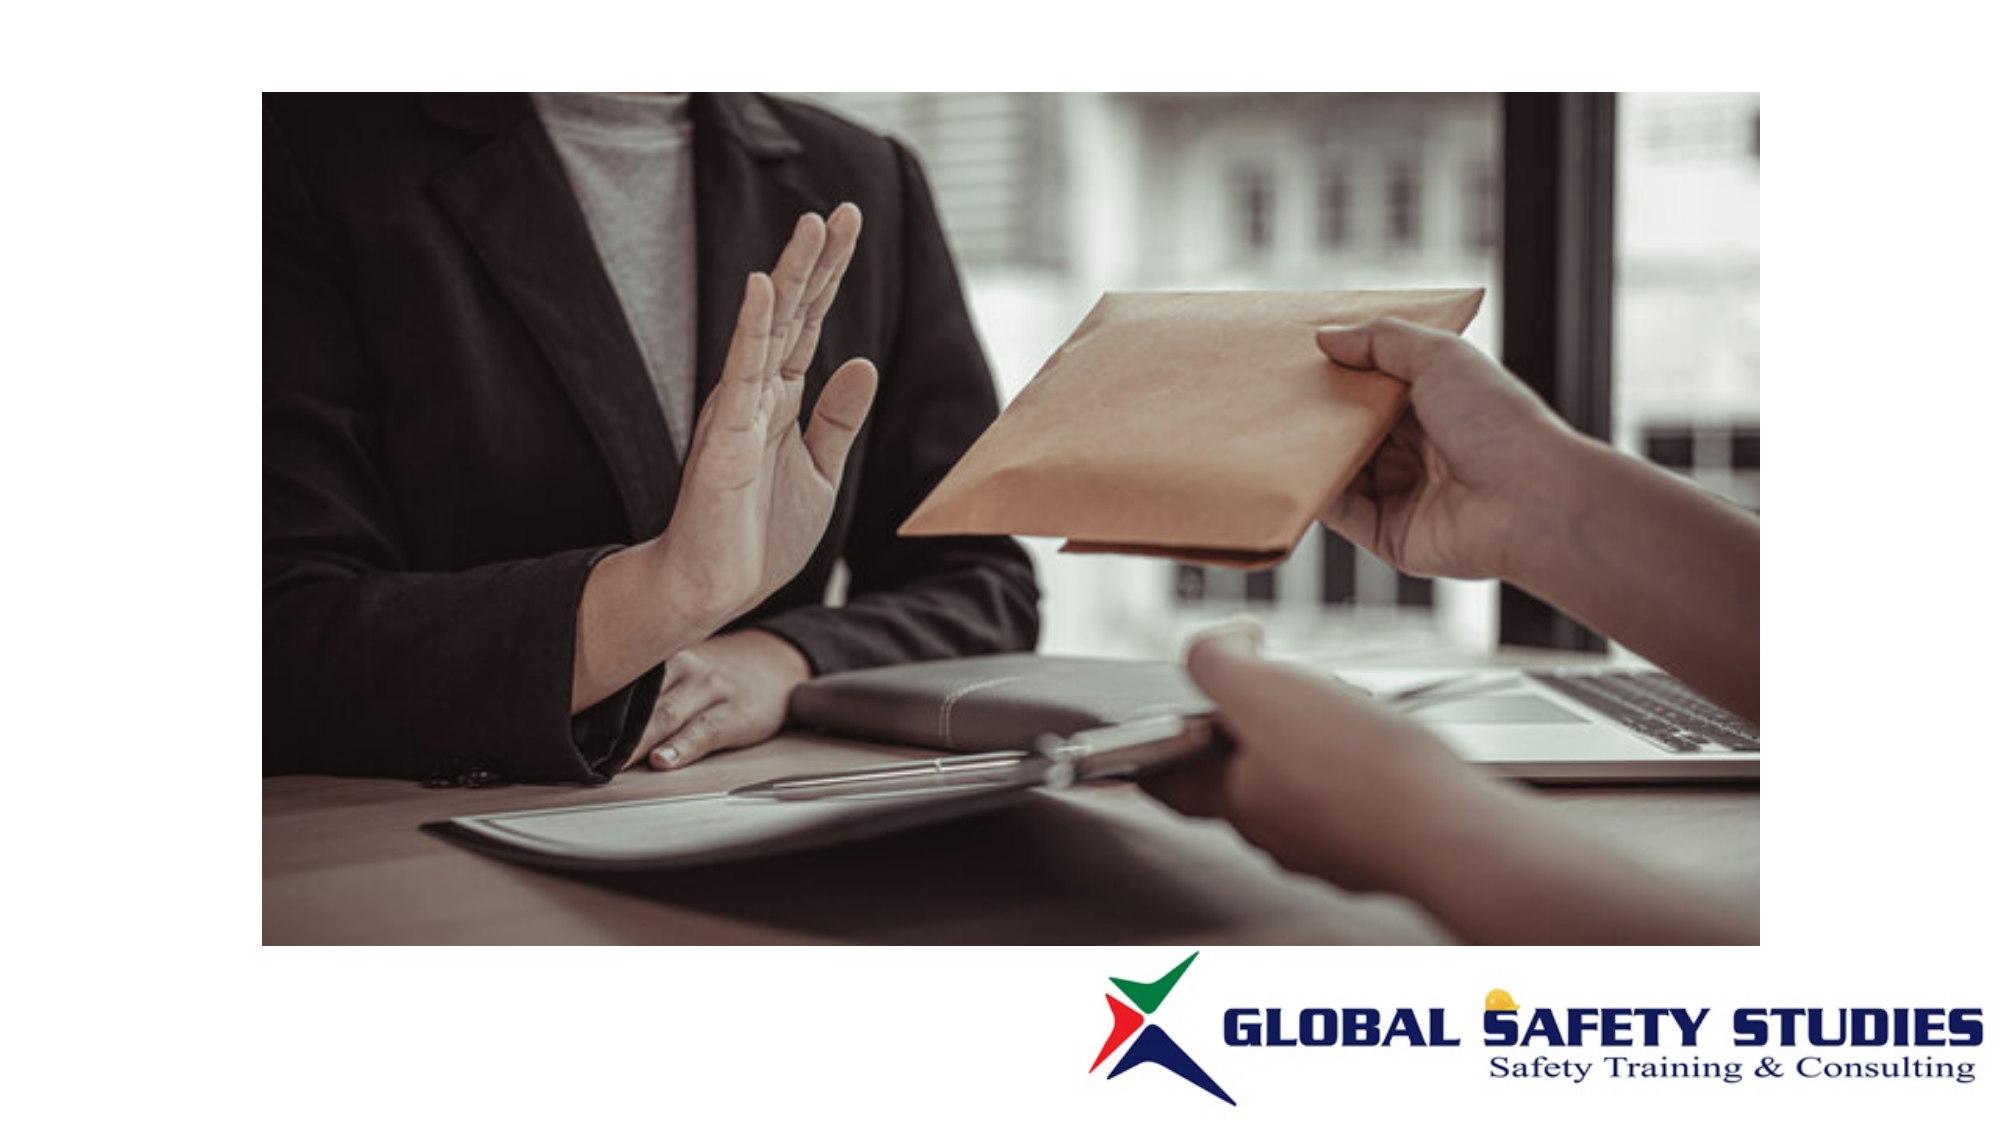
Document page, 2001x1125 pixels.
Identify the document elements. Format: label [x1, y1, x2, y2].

picture [262, 92, 2000, 1125]
